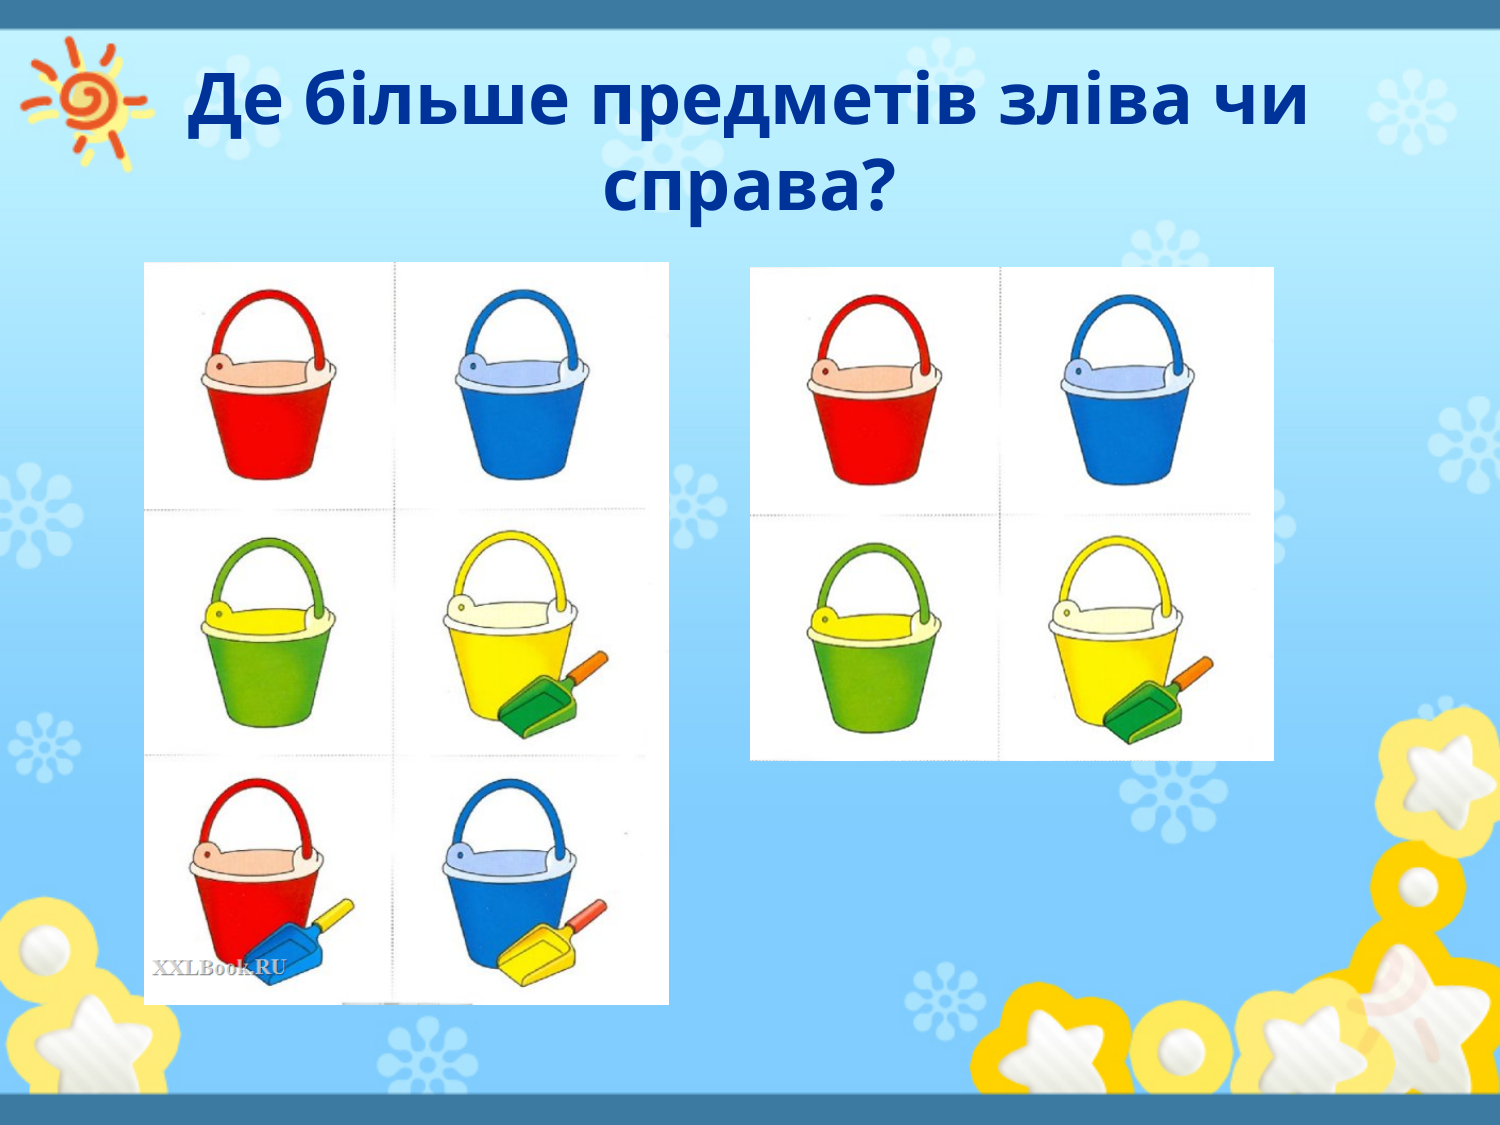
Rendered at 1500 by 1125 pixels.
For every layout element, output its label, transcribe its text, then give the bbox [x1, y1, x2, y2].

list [143, 262, 669, 1006]
picture [0, 0, 1500, 1125]
title Де більше предметів зліва чи справа? [75, 45, 1425, 233]
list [749, 266, 1275, 761]
